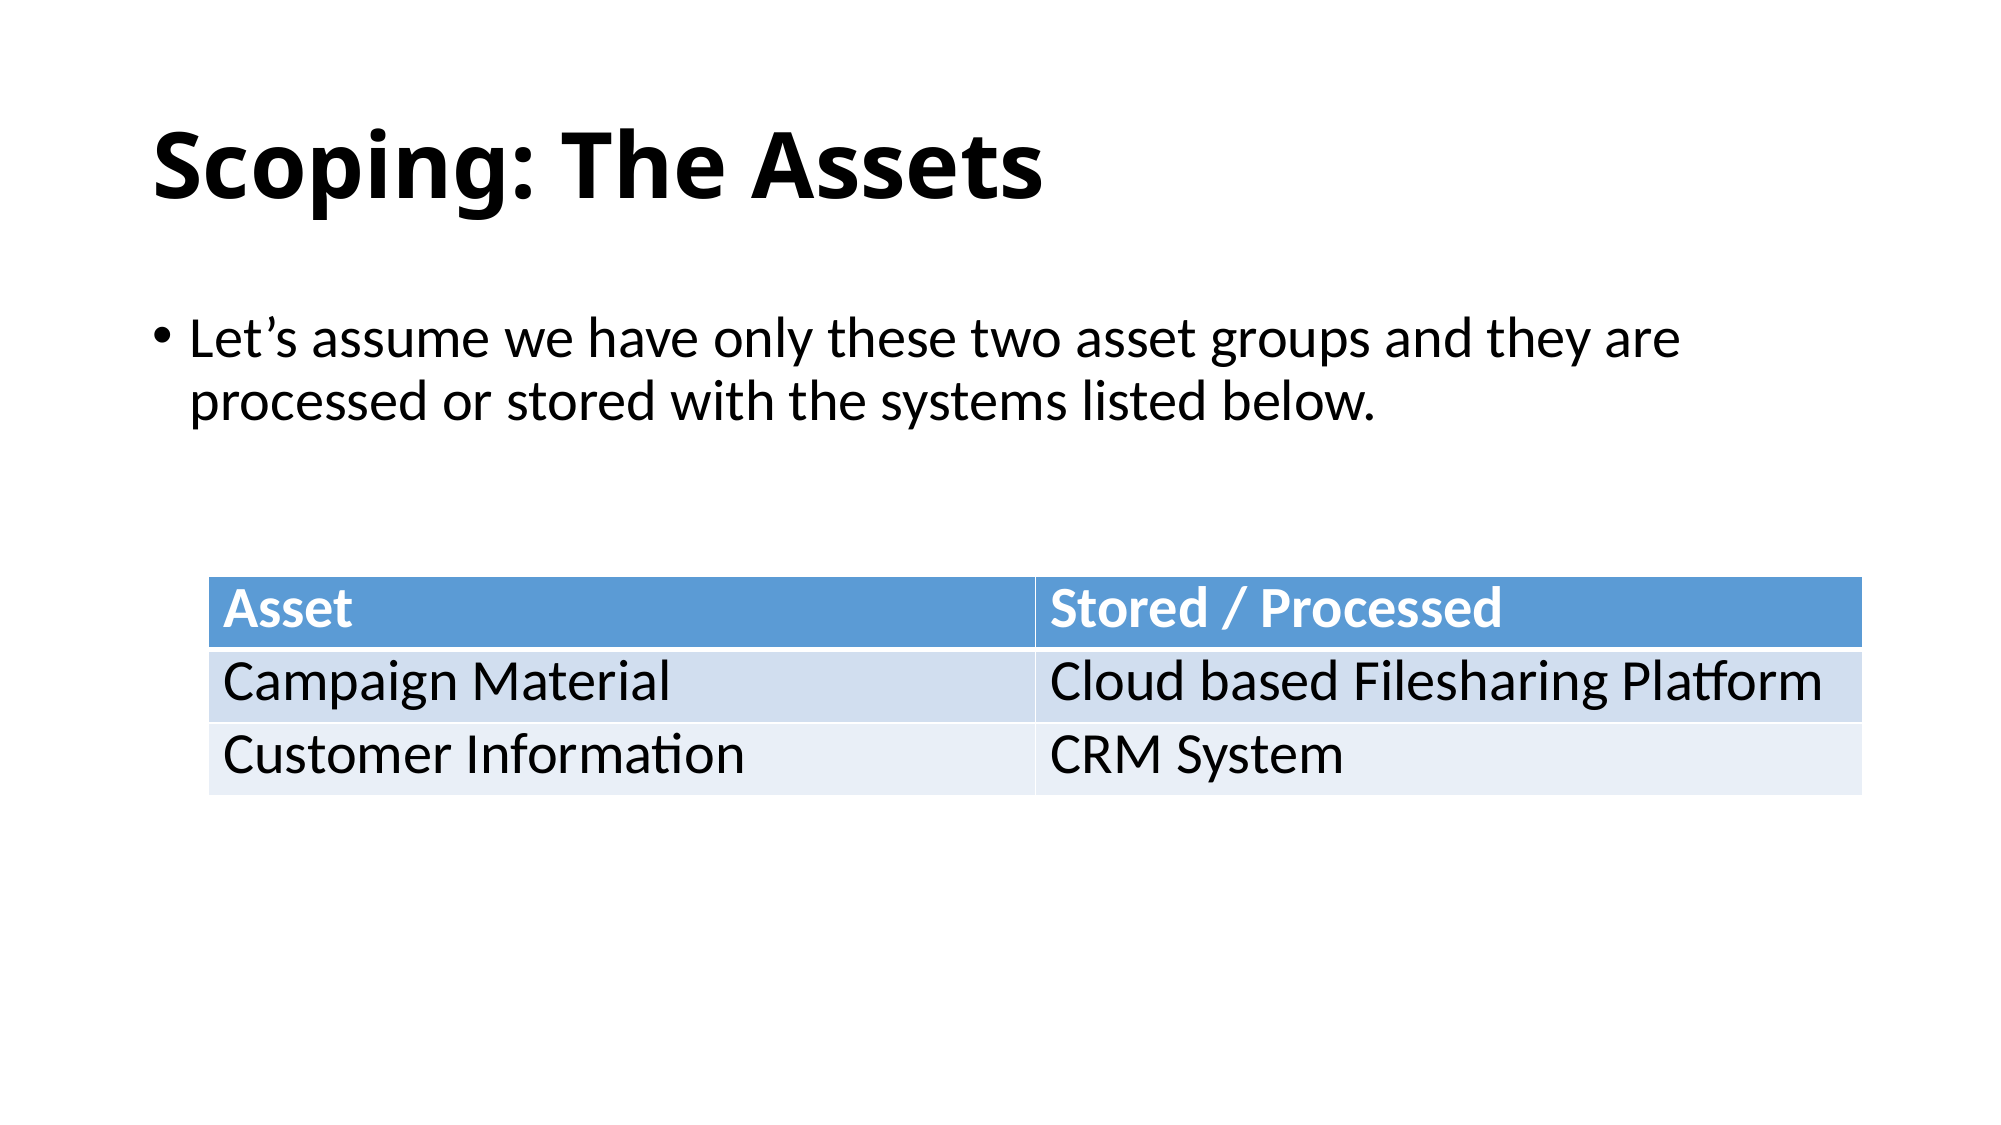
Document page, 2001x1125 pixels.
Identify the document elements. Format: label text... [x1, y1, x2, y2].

title Scoping: The Assets [137, 59, 1863, 278]
table_cell Customer Information [209, 724, 1035, 795]
list Let’s assume we have only these two asset groups and they are processed or stored with the systems listed below. [137, 299, 1863, 1014]
table_header Asset [209, 577, 1035, 647]
table_cell Cloud based Filesharing Platform [1036, 652, 1862, 722]
table_cell CRM System [1036, 724, 1862, 795]
table_header Stored / Processed [1036, 577, 1862, 647]
table_cell Campaign Material [209, 652, 1035, 722]
